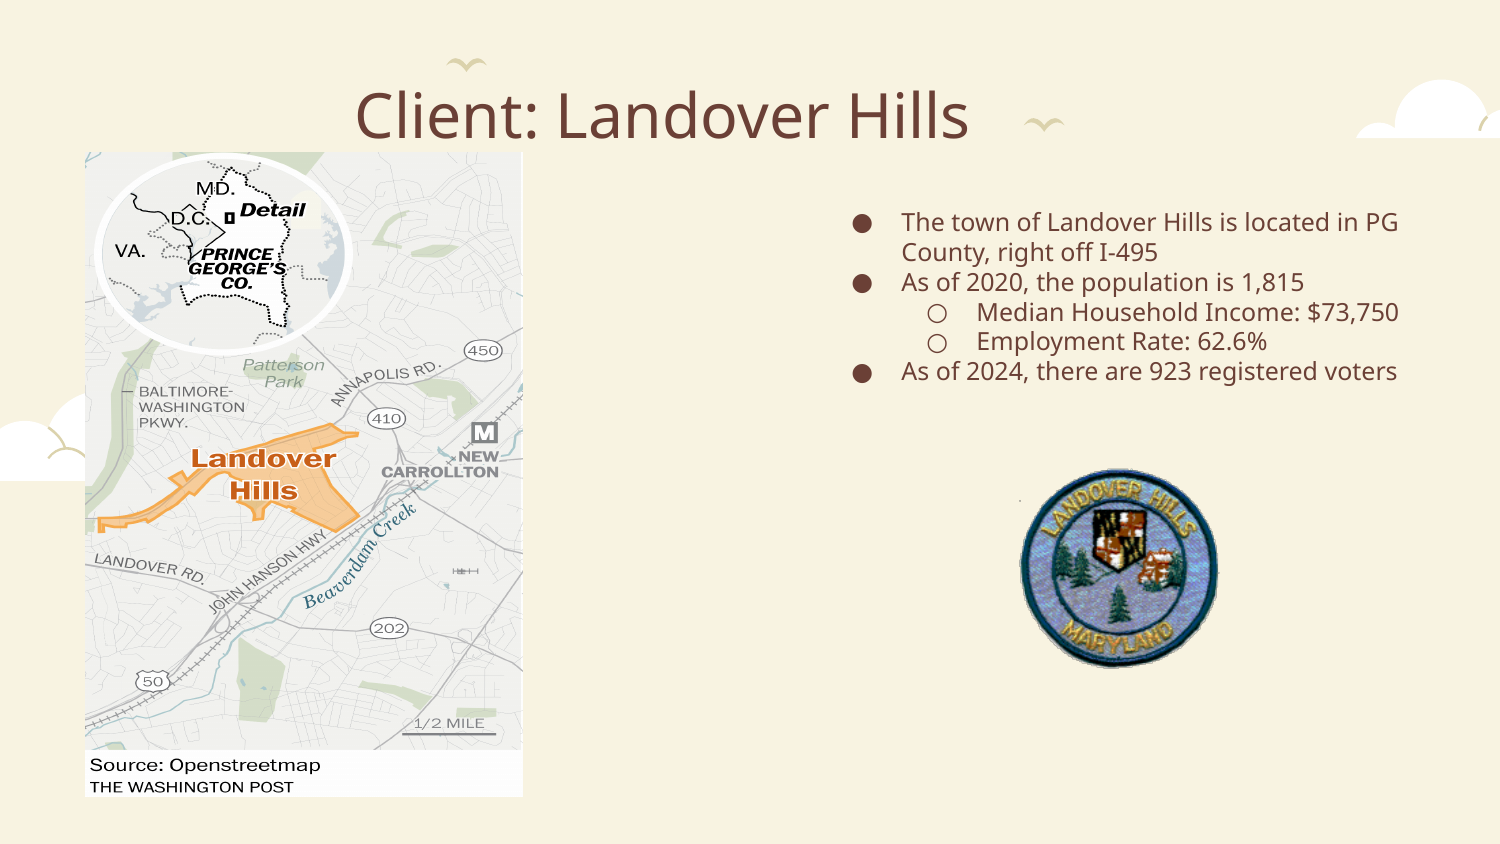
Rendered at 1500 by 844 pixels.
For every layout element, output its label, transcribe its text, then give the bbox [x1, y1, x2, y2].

picture [85, 152, 523, 797]
text_box The town of Landover Hills is located in PG County, right off I-495 As of 2020, the population is 1,815 Median Household Income: $73,750 Employment Rate: 62.6% As of 2024, there are 923 registered voters [811, 191, 1427, 724]
text_box [446, 58, 487, 72]
title Client: Landover Hills [319, 63, 1024, 167]
picture [1005, 446, 1233, 697]
text_box [1023, 118, 1065, 132]
